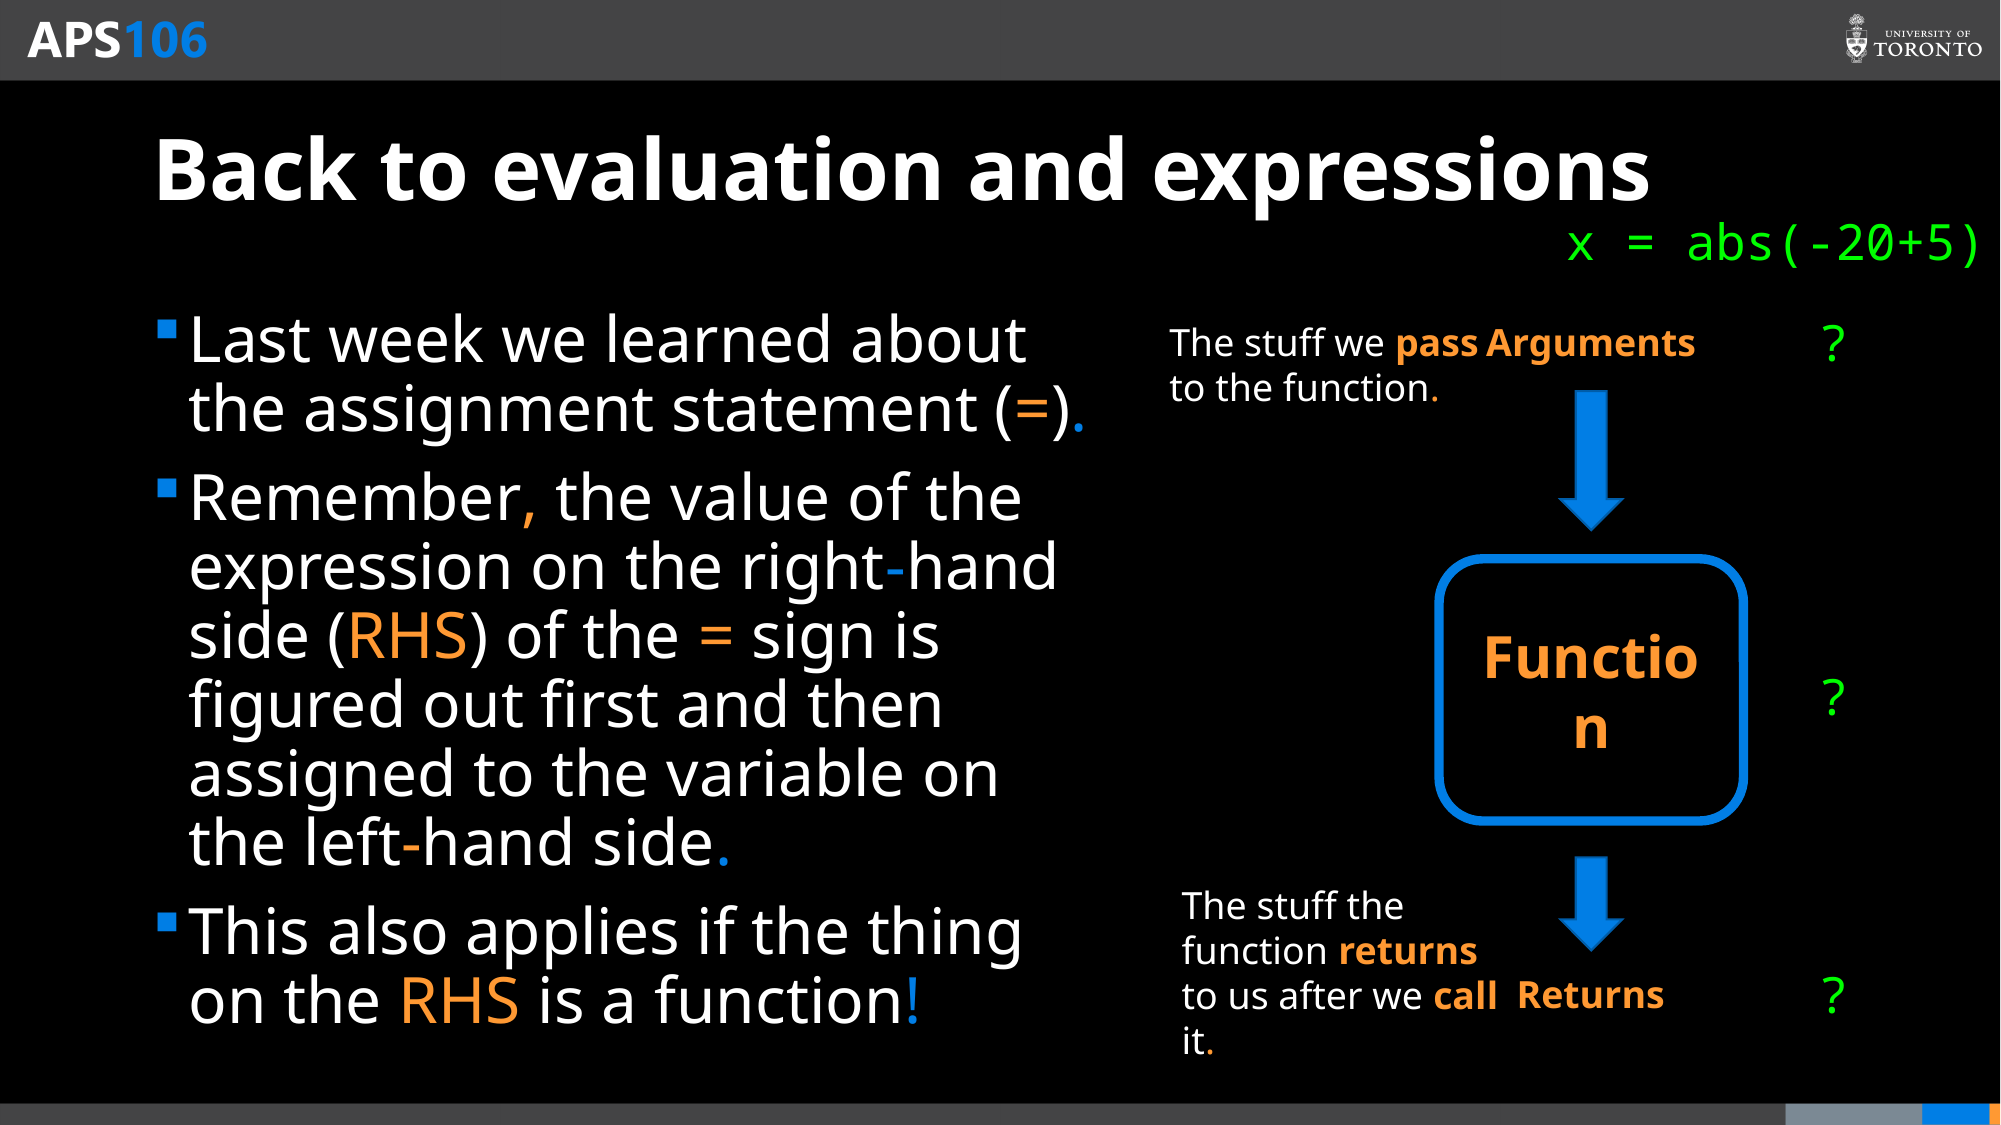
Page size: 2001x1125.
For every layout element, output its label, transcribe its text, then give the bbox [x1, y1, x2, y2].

text_box [1557, 856, 1625, 952]
list Last week we learned about the assignment statement (=). Remember, the value of the expression on the right-hand side (RHS) of the = sign is figured out first and then assigned to the variable on the left-hand side. This also applies if the thing on the RHS is a function! [137, 299, 1110, 1093]
text_box The stuff we pass to the function. [1154, 311, 1497, 417]
text_box [1557, 390, 1625, 532]
text_box Function [1438, 557, 1745, 823]
text_box The stuff the function returns to us after we call it. [1166, 874, 1516, 1070]
text_box Returns [1516, 963, 1680, 1024]
picture [0, 0, 2001, 1125]
text_box ? [1803, 303, 1864, 379]
title Back to evaluation and expressions [137, 119, 1863, 227]
text_box x = abs(-20+5) [1550, 203, 2000, 279]
text_box Arguments [1497, 311, 1711, 371]
text_box ? [1803, 955, 1864, 1031]
text_box ? [1803, 658, 1864, 733]
